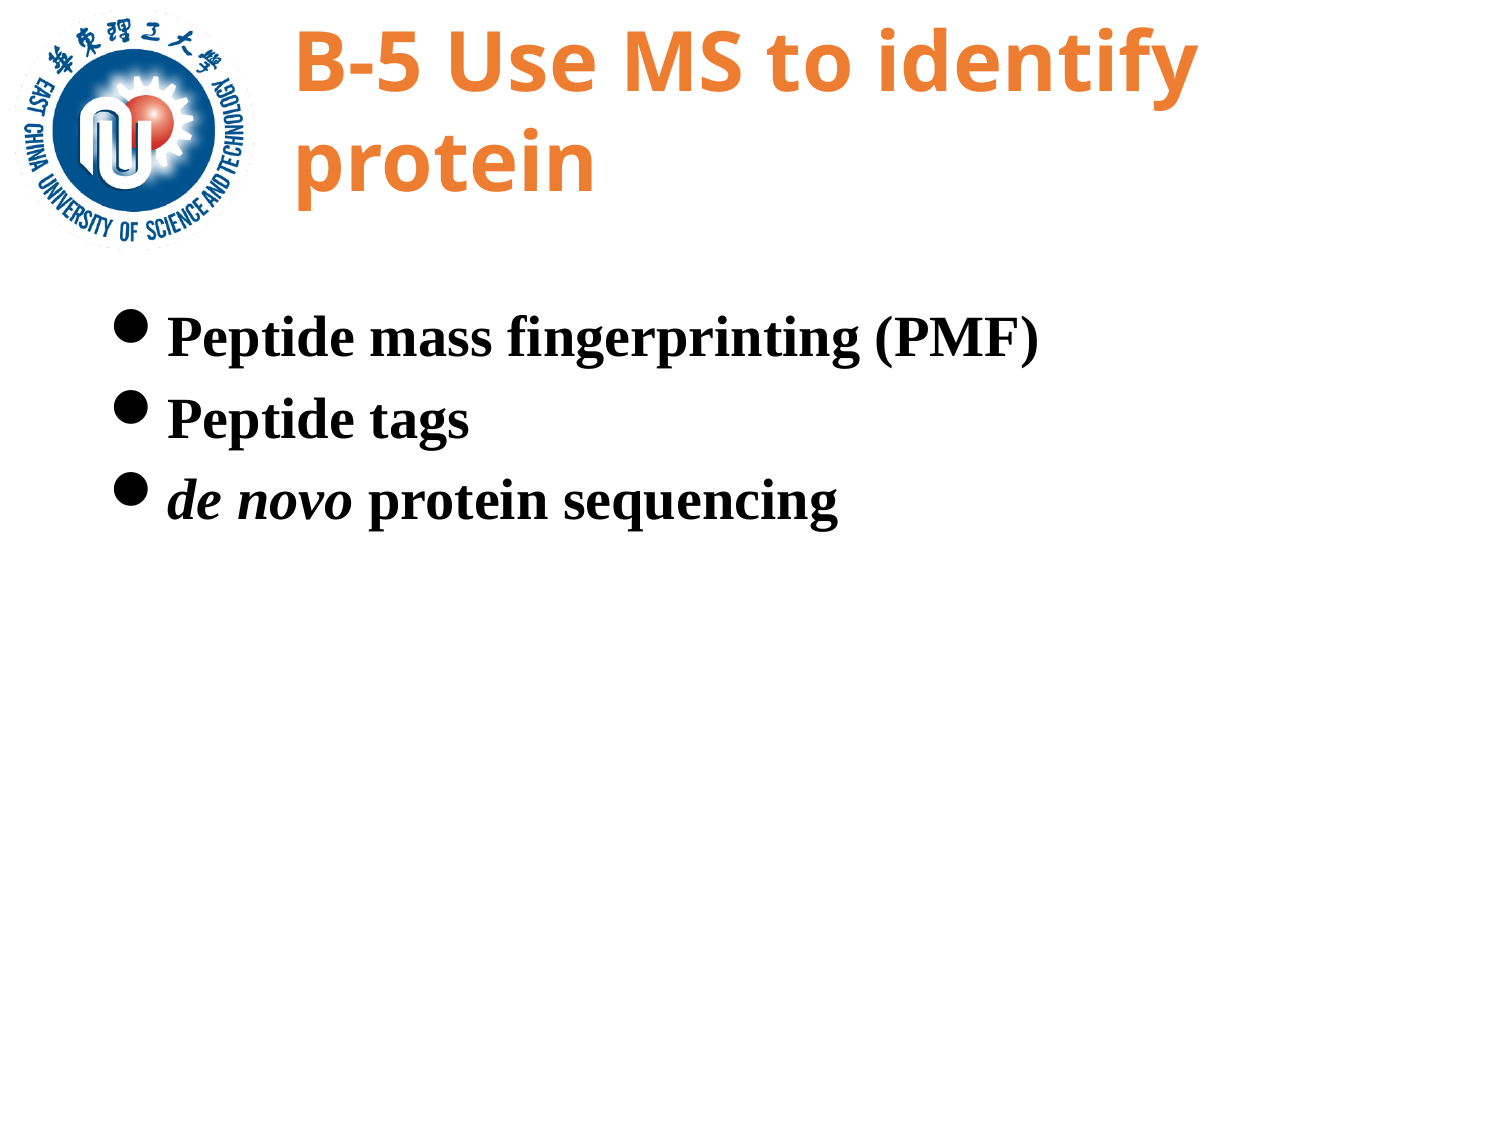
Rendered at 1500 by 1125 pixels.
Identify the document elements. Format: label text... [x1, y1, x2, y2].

list Peptide mass fingerprinting (PMF) Peptide tags de novo protein sequencing [94, 290, 1500, 1083]
title B-5 Use MS to identify protein [277, 42, 1500, 173]
picture [13, 9, 254, 250]
